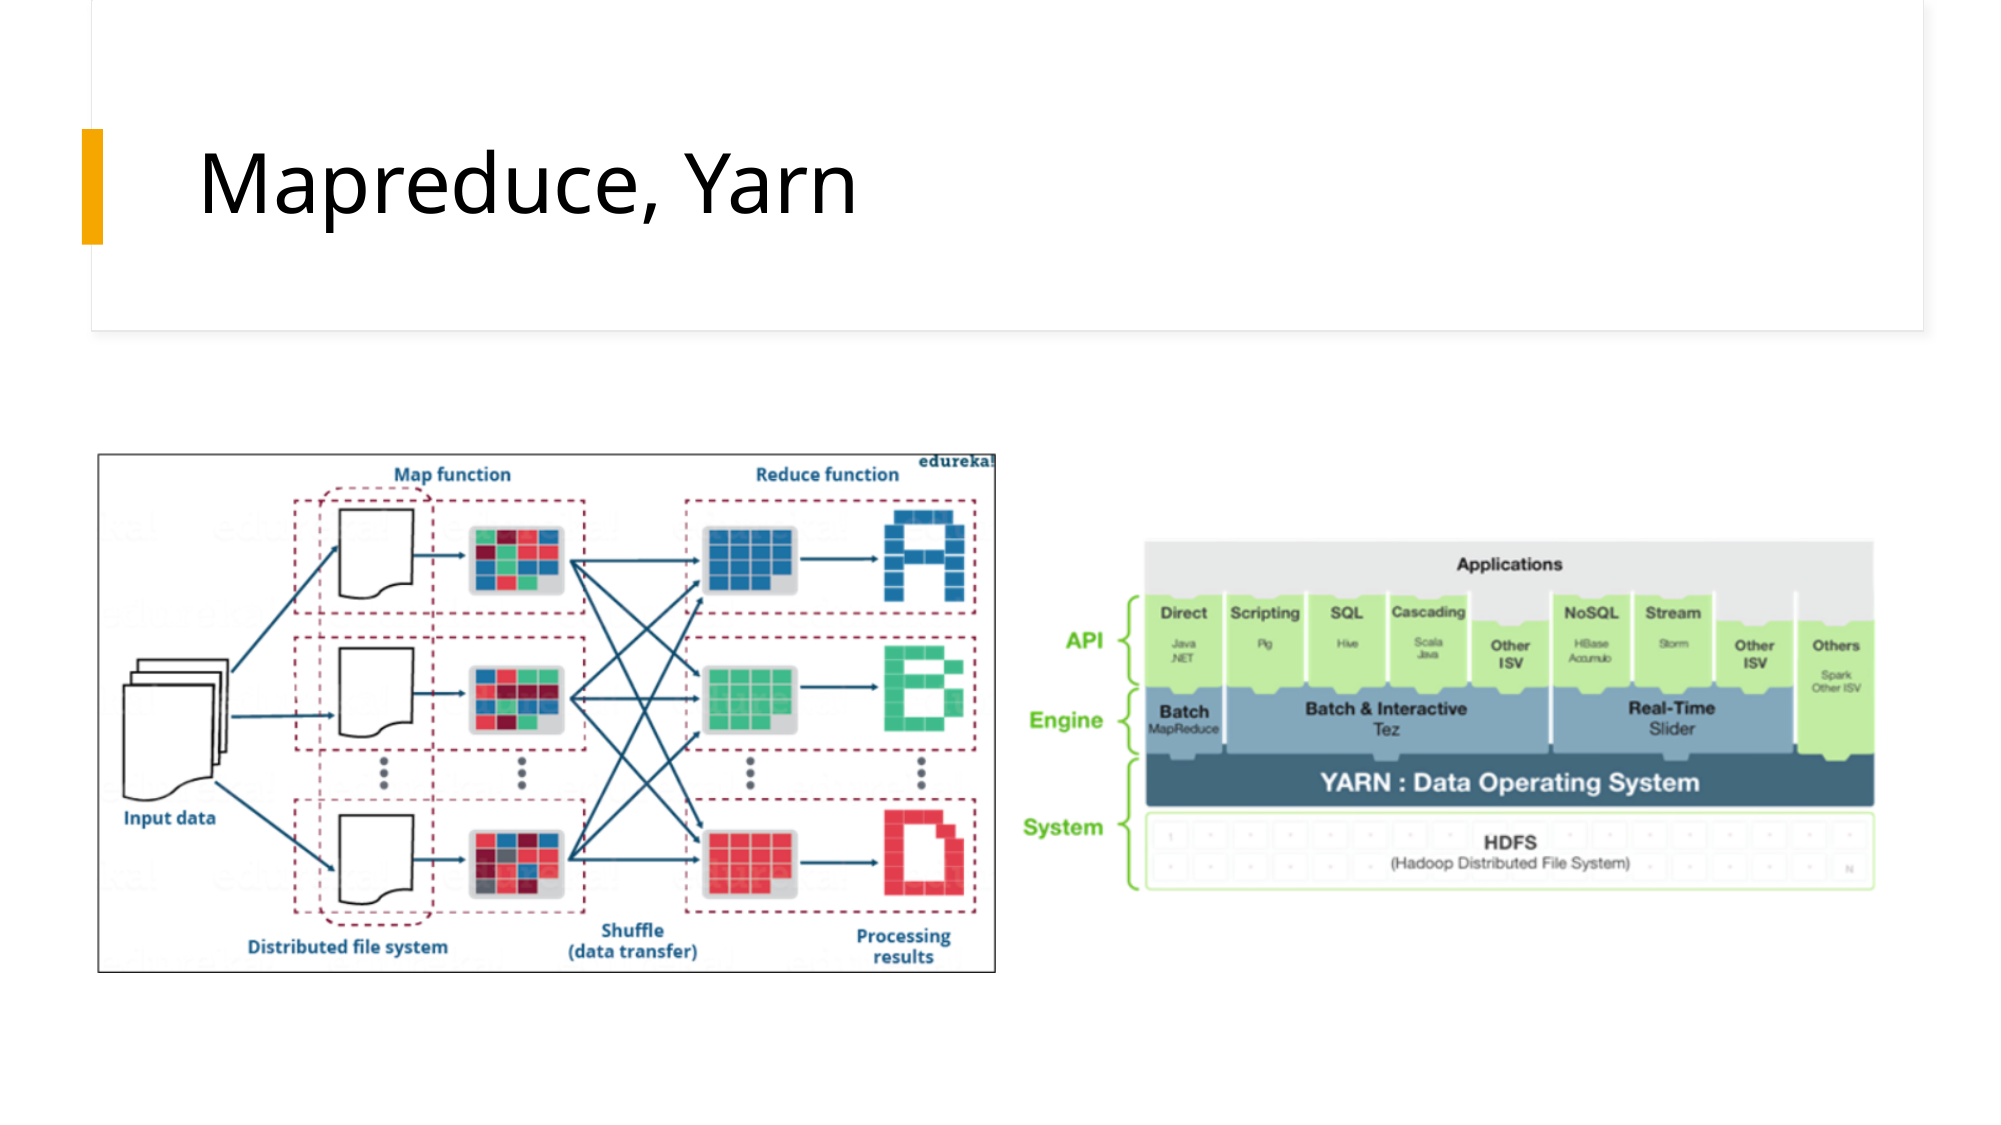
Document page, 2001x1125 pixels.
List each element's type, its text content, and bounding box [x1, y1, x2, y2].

title Mapreduce, Yarn [183, 90, 1851, 284]
picture [89, 444, 1921, 973]
